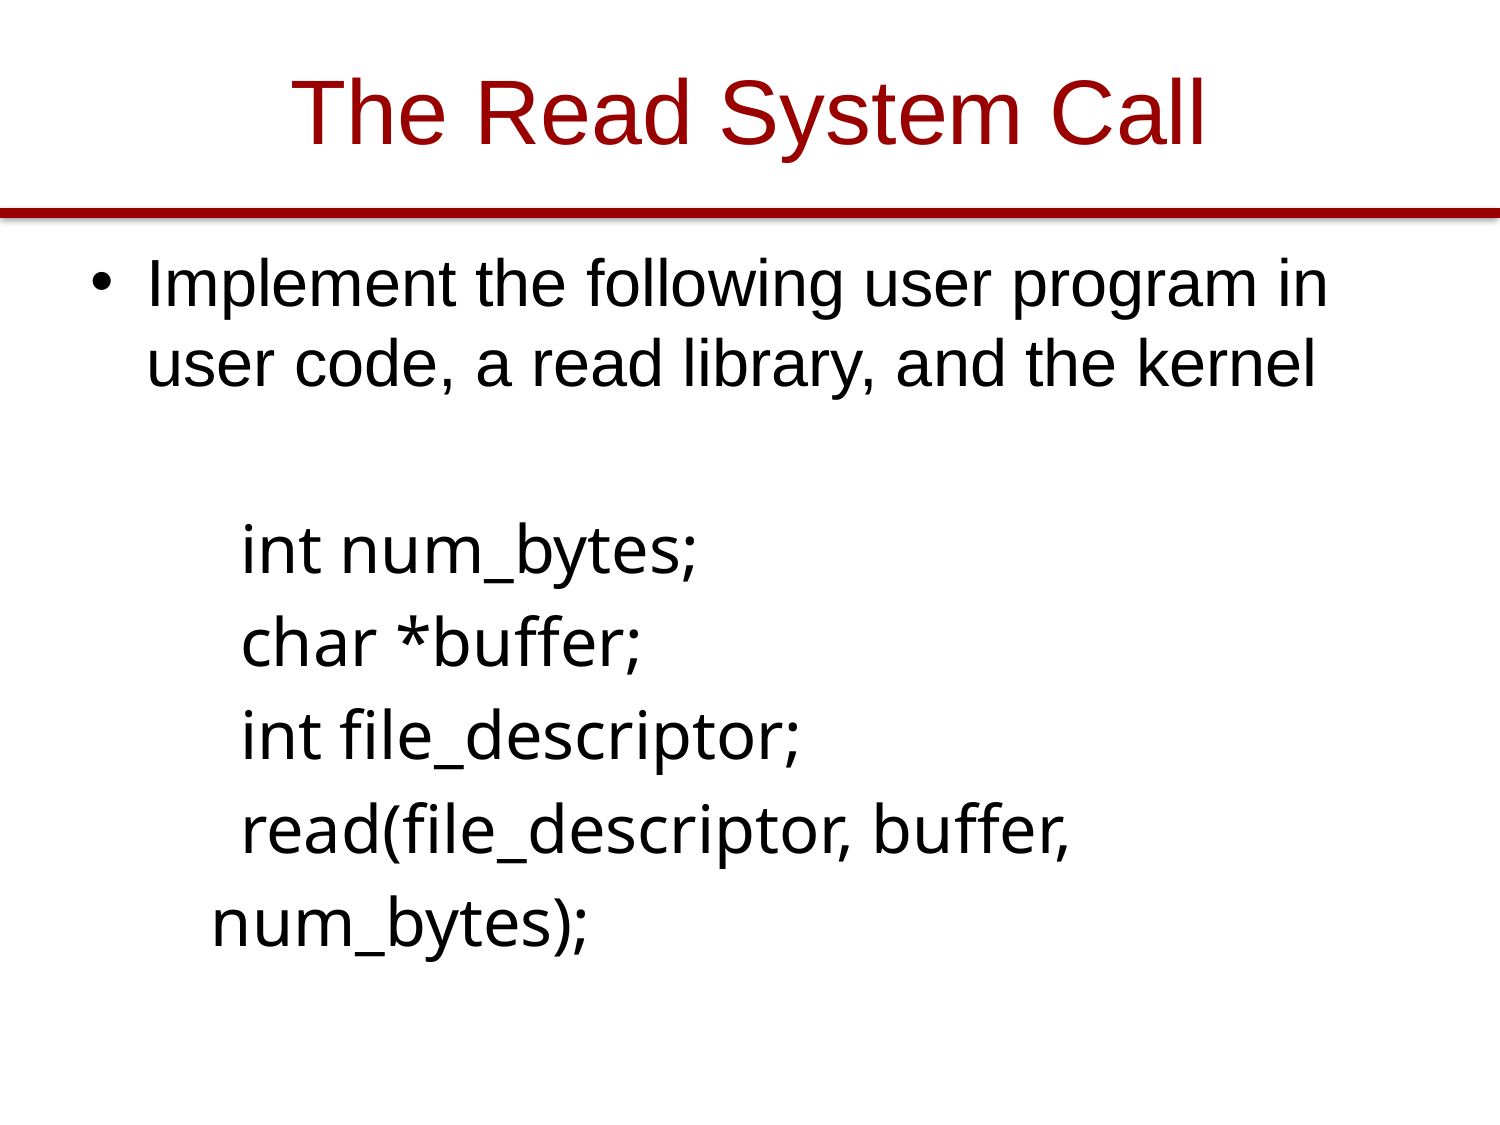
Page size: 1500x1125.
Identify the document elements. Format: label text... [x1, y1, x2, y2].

list Implement the following user program in user code, a read library, and the kernel int num_bytes; char *buffer; int file_descriptor; read(file_descriptor, buffer, num_bytes); [75, 232, 1425, 1005]
title The Read System Call [75, 13, 1425, 202]
